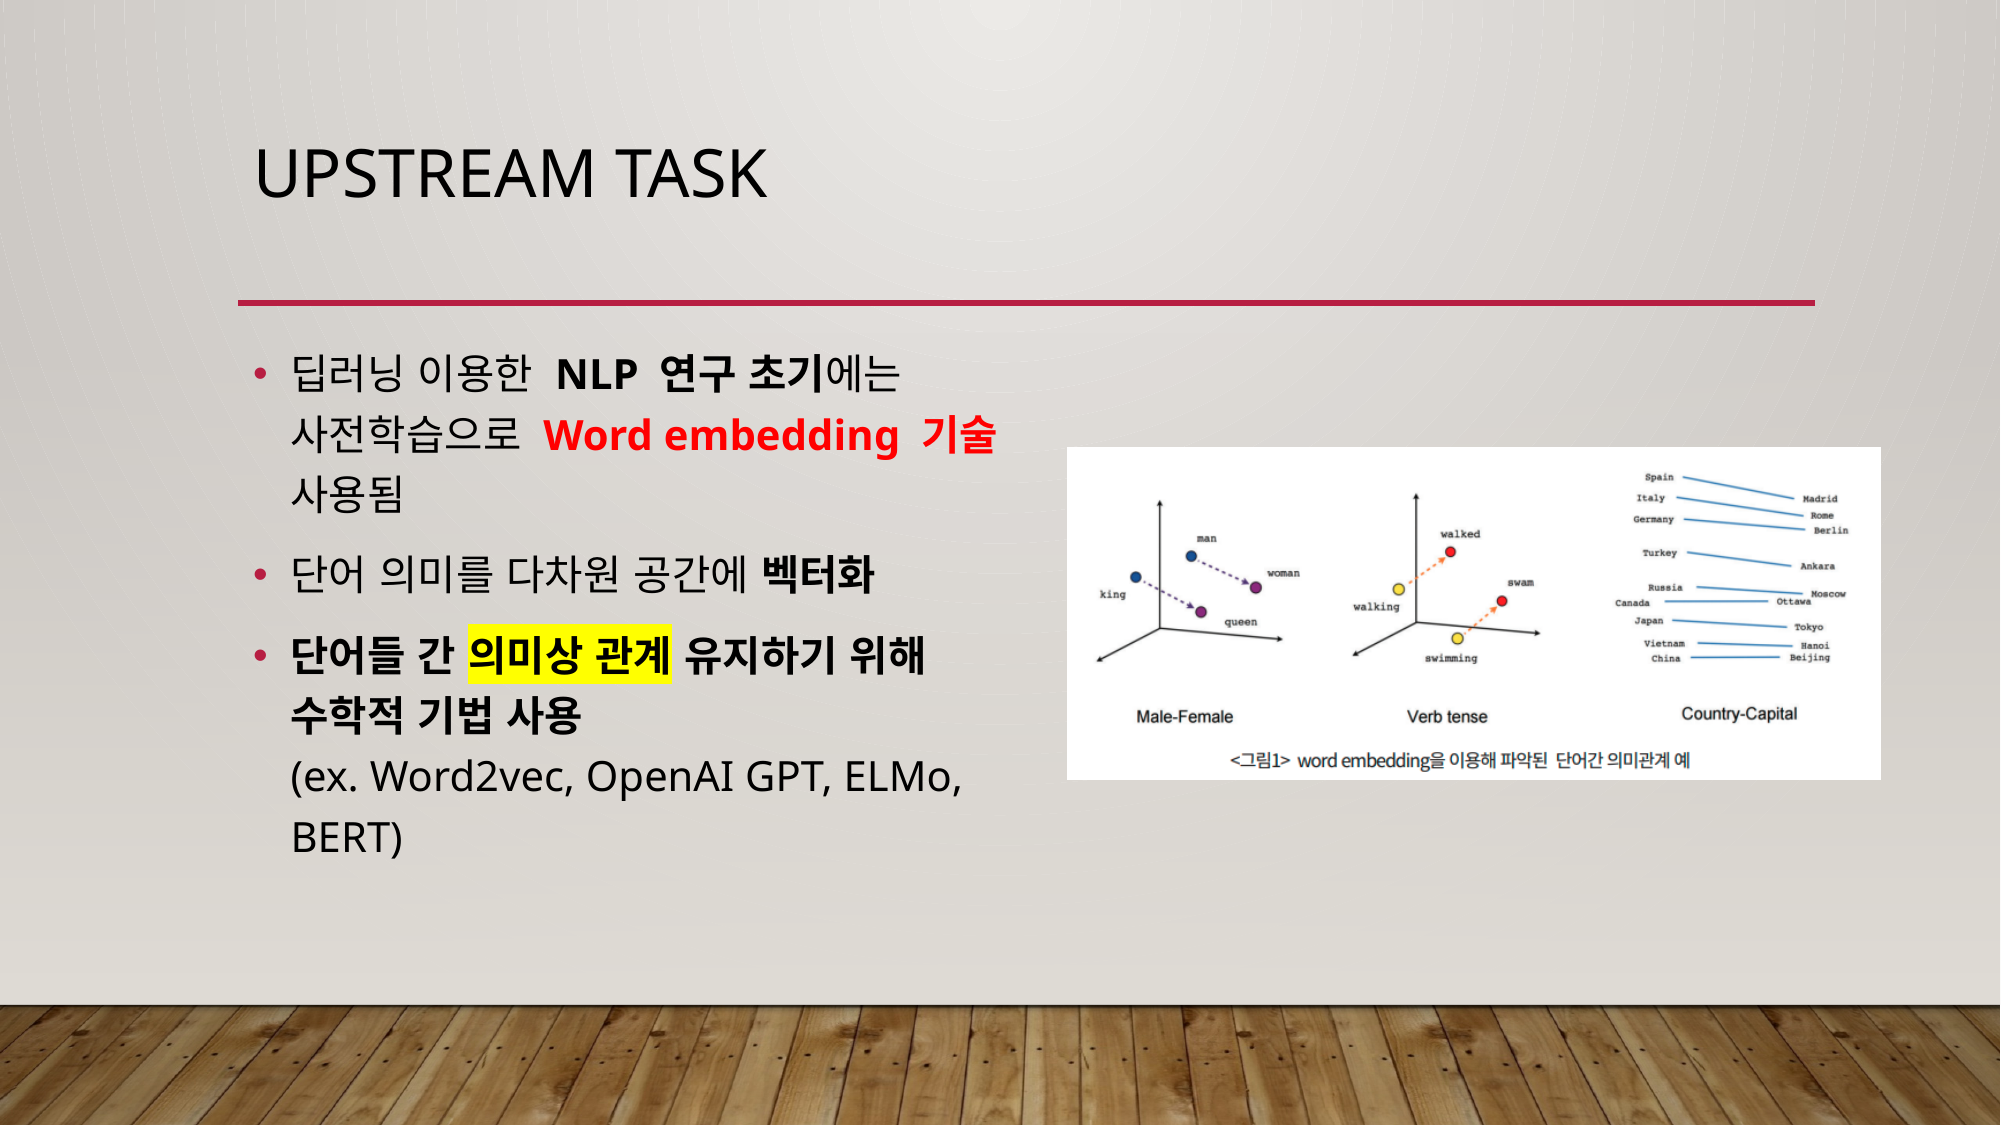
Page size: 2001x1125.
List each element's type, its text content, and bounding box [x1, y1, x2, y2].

list 딥러닝 이용한 NLP 연구 초기에는 사전학습으로 Word embedding 기술 사용됨 단어 의미를 다차원 공간에 벡터화 단어들 간 의미상 관계 유지하기 위해 수학적 기법 사용 (ex. Word2vec, OpenAI GPT, ELMo, BERT) [238, 330, 1027, 897]
picture [1066, 447, 1881, 780]
picture [0, 1005, 2000, 1125]
title Upstream task [238, 131, 1814, 305]
